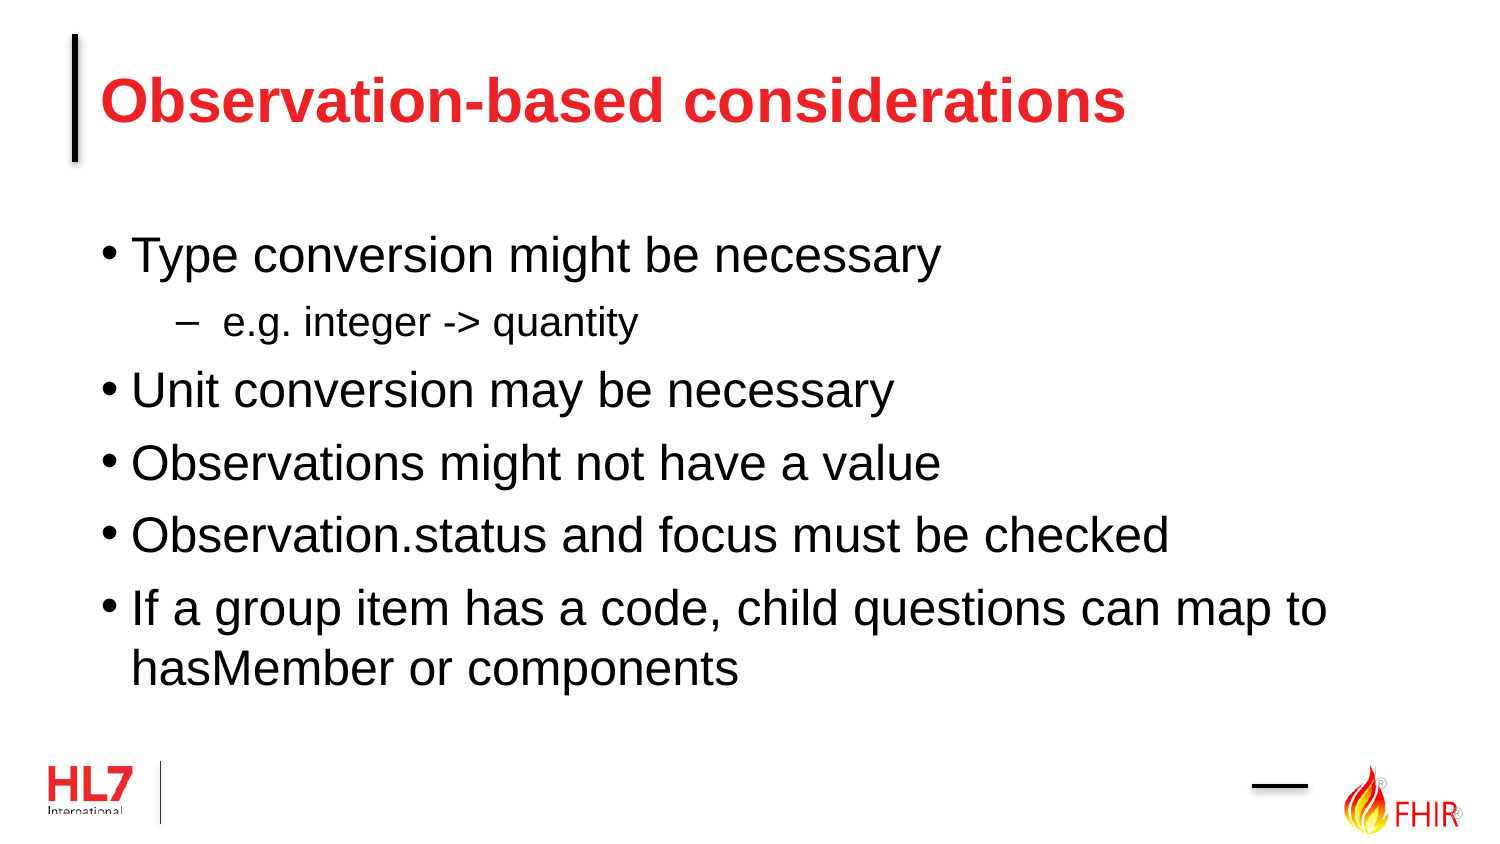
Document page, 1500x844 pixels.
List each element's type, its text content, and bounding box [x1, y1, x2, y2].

list Type conversion might be necessary e.g. integer -> quantity Unit conversion may be necessary Observations might not have a value Observation.status and focus must be checked If a group item has a code, child questions can map to hasMember or components [100, 222, 1451, 731]
picture [1339, 760, 1463, 837]
title Observation-based considerations [100, 33, 1451, 163]
